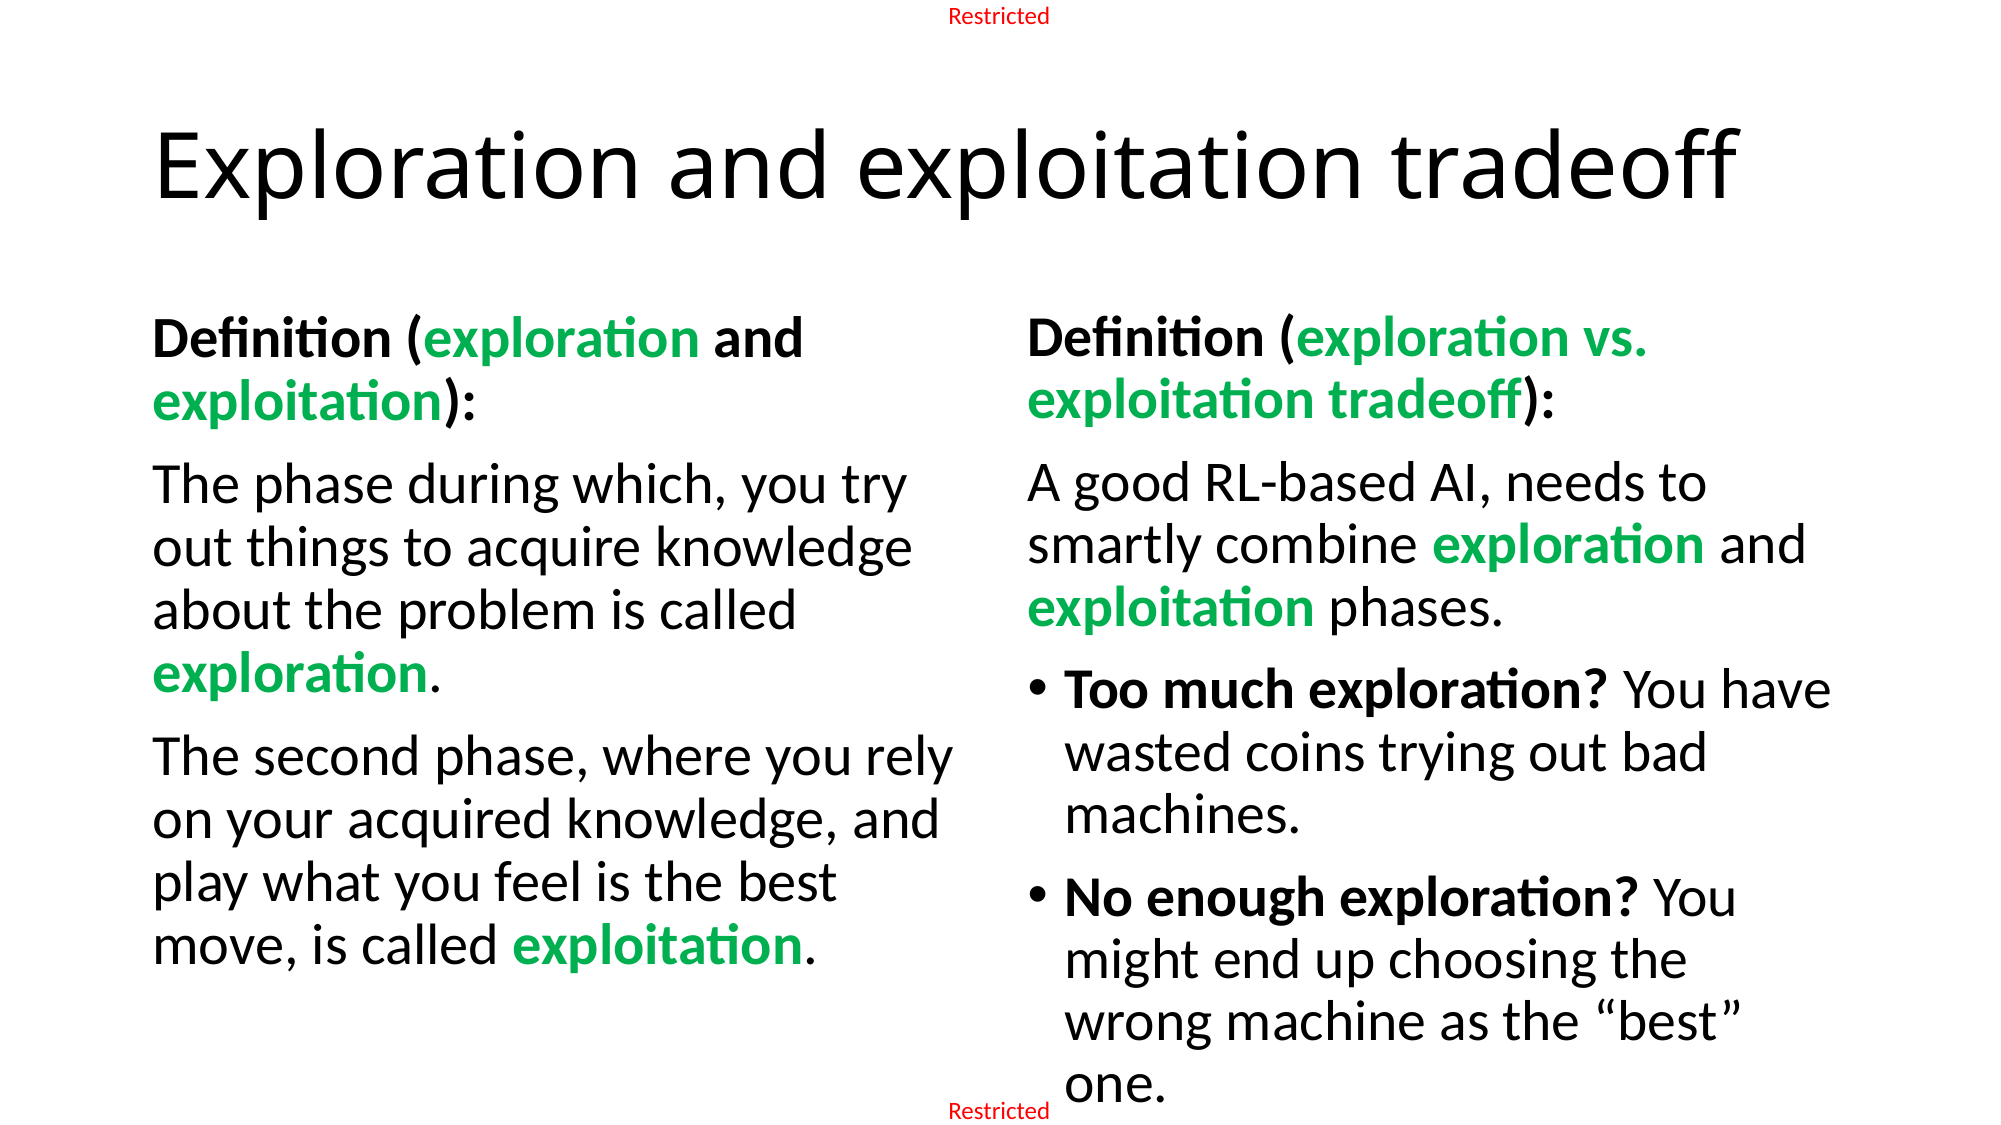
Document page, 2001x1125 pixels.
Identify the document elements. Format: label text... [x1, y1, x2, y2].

list Definition (exploration vs. exploitation tradeoff): A good RL-based AI, needs to smartly combine exploration and exploitation phases. Too much exploration? You have wasted coins trying out bad machines. No enough exploration? You might end up choosing the wrong machine as the “best” one. [1012, 299, 1863, 1125]
list Definition (exploration and exploitation): The phase during which, you try out things to acquire knowledge about the problem is called exploration. The second phase, where you rely on your acquired knowledge, and play what you feel is the best move, is called exploitation. [137, 299, 988, 1125]
title Exploration and exploitation tradeoff [137, 59, 1863, 278]
